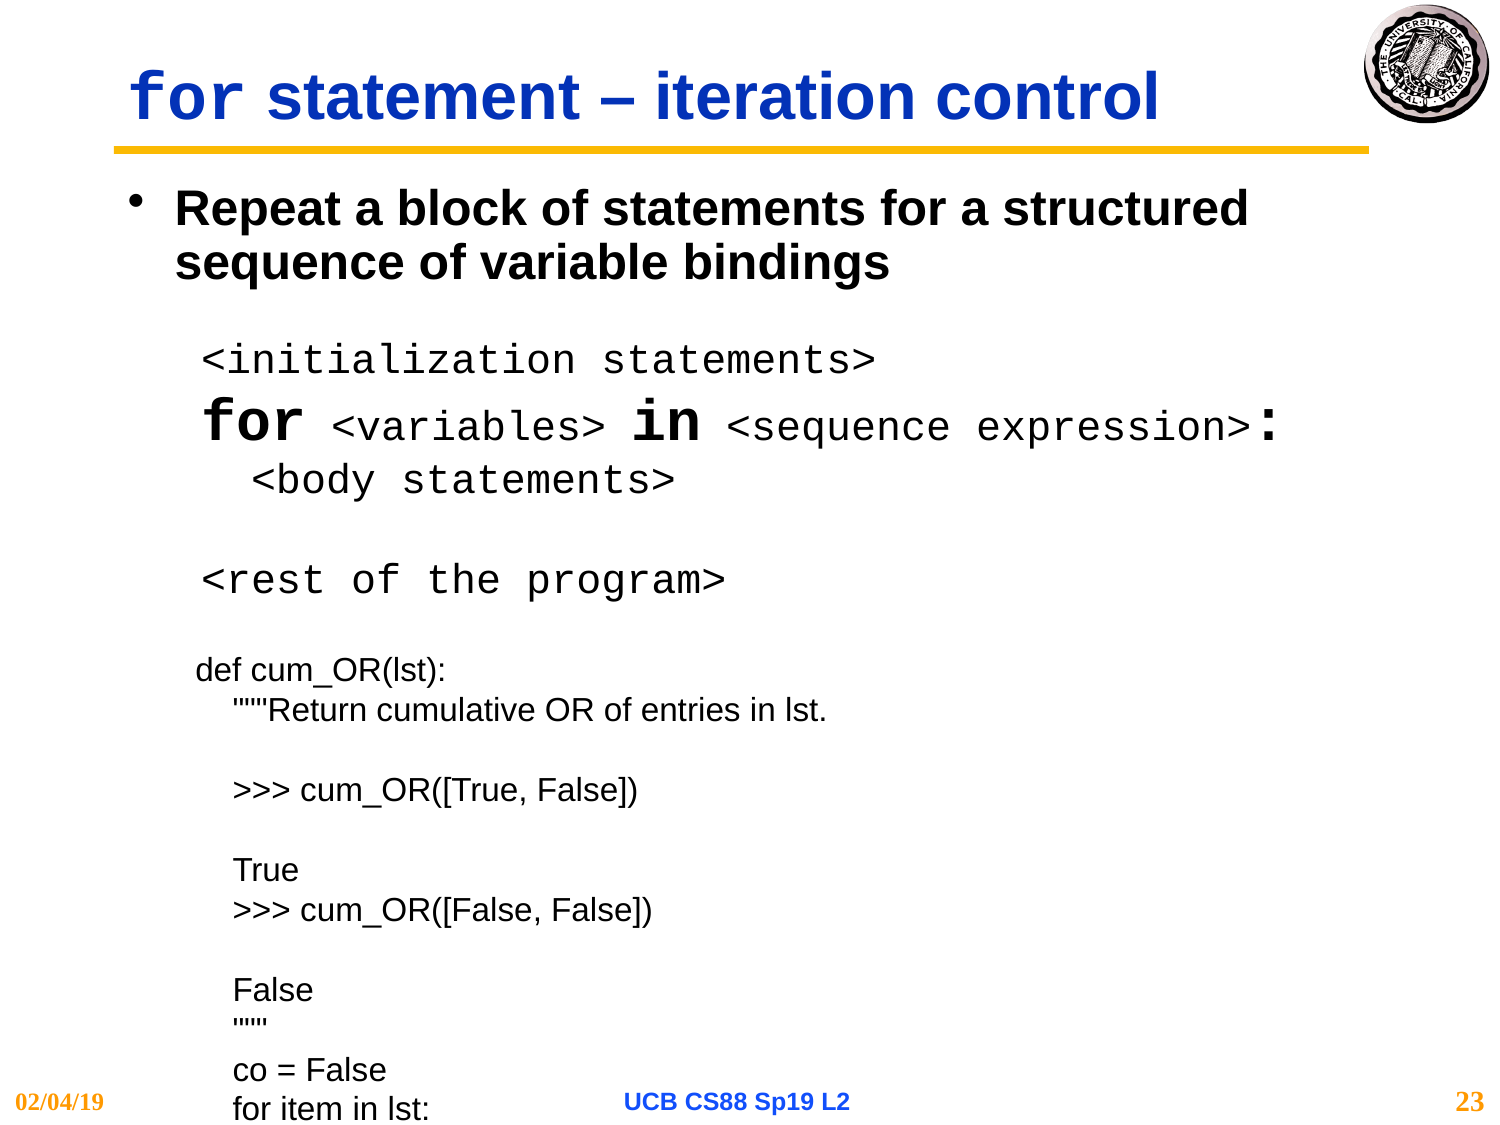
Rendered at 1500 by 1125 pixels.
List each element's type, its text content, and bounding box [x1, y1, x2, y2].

title for statement – iteration control [112, 37, 1375, 159]
list Repeat a block of statements for a structured sequence of variable bindings [112, 174, 1363, 363]
text_box 02/04/19 [0, 1074, 250, 1125]
footer UCB CS88 Sp19 L2 [499, 1074, 976, 1125]
text_box <initialization statements> for <variables> in <sequence expression>: <body statements> <rest of the program> [186, 324, 1301, 660]
picture [1350, 0, 1500, 127]
text_box def cum_OR(lst): """Return cumulative OR of entries in lst. >>> cum_OR([True, False]) True >>> cum_OR([False, False]) False """ co = False for item in lst: co = co or item return co [180, 641, 992, 1125]
slide_number 23 [1412, 1074, 1500, 1125]
